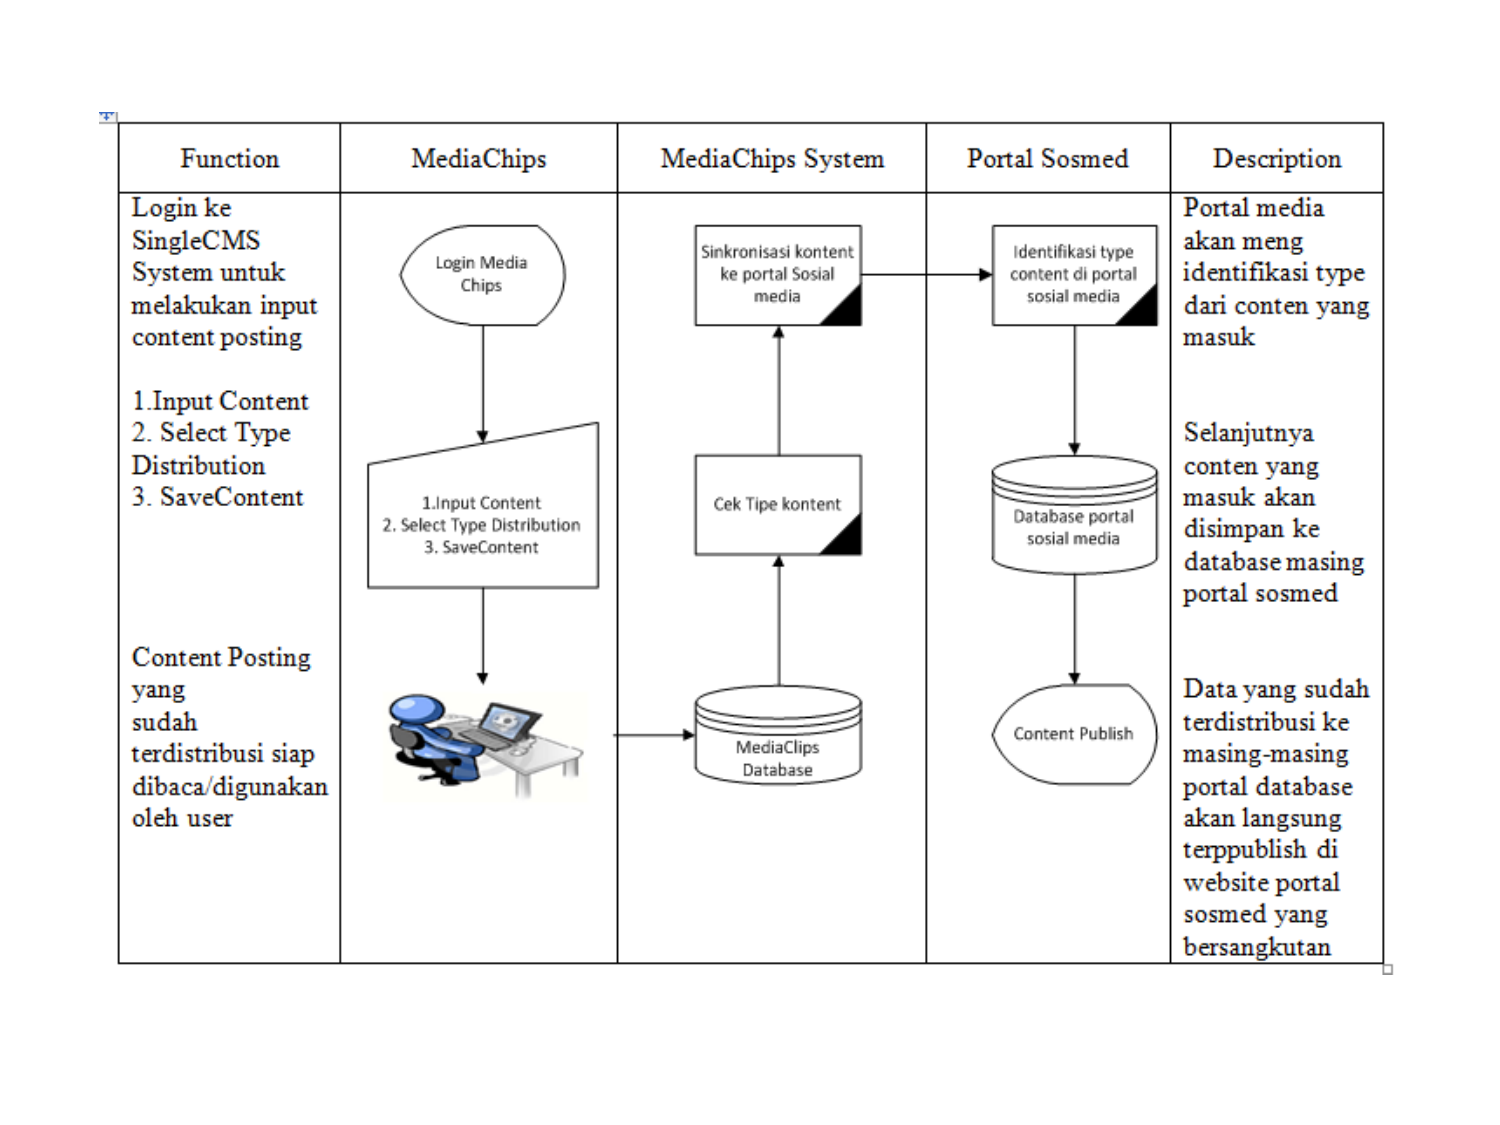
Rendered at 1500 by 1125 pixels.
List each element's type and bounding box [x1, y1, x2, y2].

picture [99, 112, 1402, 976]
